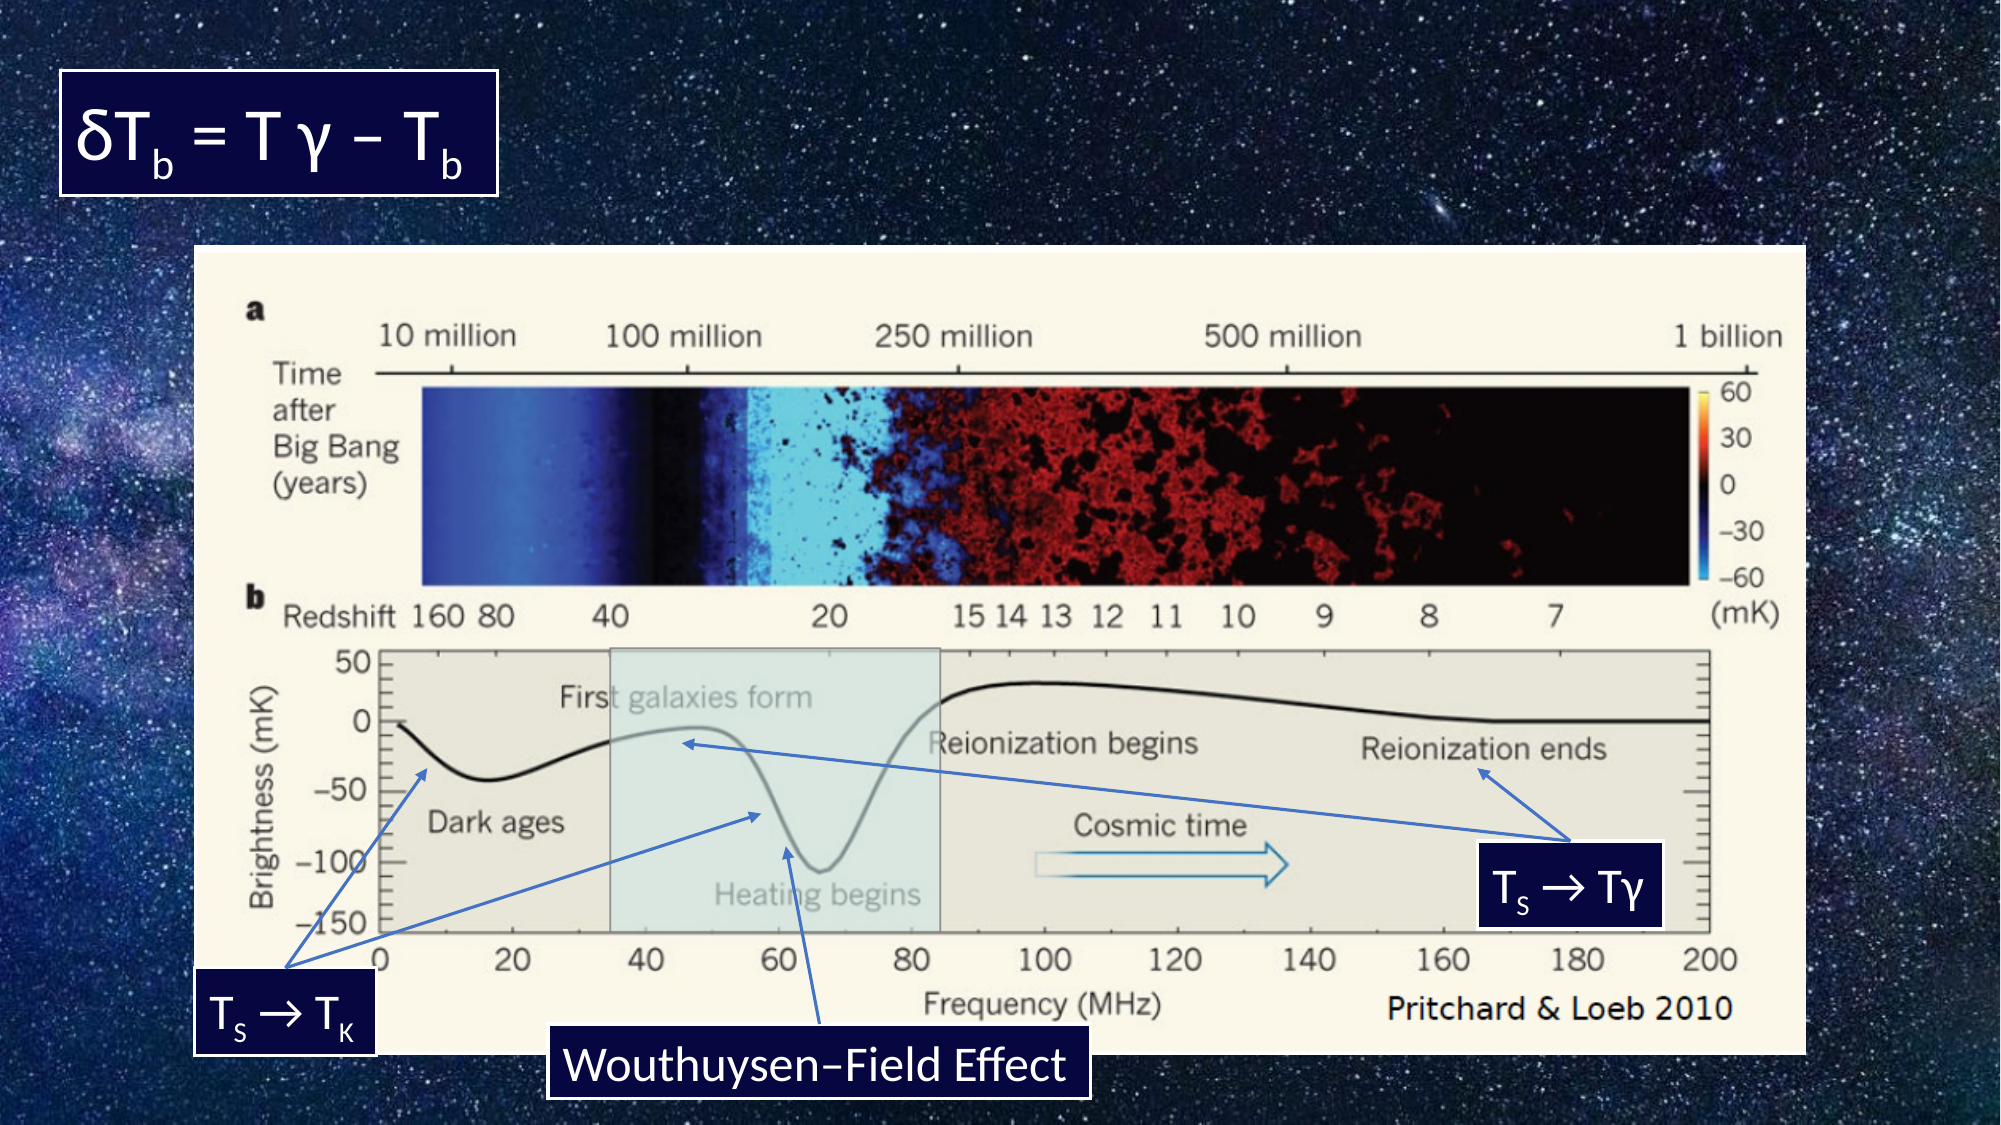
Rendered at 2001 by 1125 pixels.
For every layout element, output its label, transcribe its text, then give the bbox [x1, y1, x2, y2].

text_box Wouthuysen–Field Effect [546, 1055, 1092, 1100]
picture [0, 0, 2001, 1125]
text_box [785, 846, 820, 1024]
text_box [681, 743, 1571, 842]
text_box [285, 813, 762, 968]
text_box δTb = T γ – Tb [59, 69, 499, 197]
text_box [285, 768, 428, 813]
